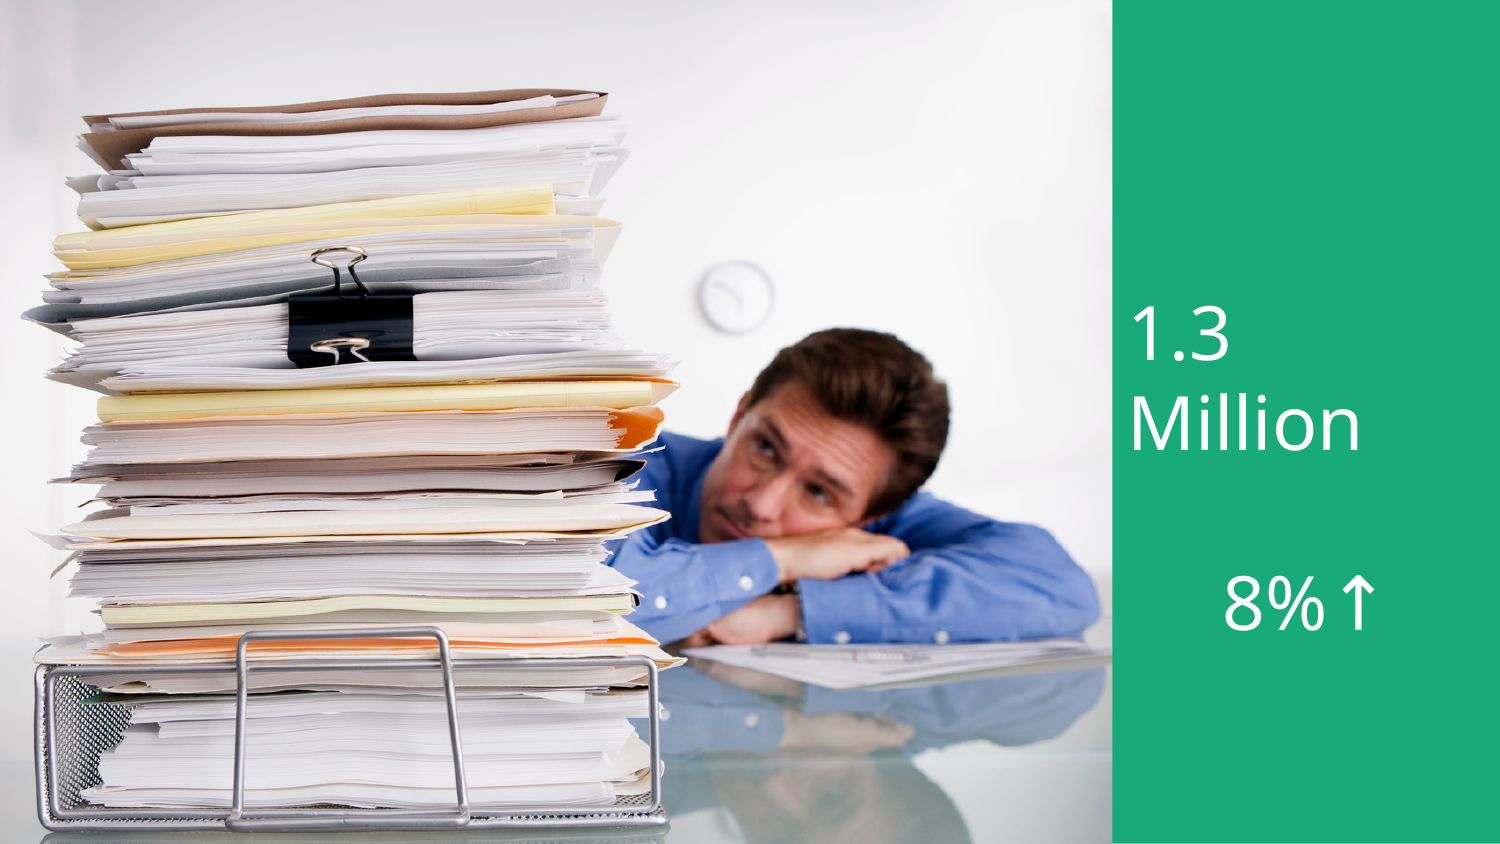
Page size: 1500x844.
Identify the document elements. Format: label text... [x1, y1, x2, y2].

picture [0, 0, 1113, 844]
text_box 1.3 Million 8%↑ [1116, 277, 1500, 653]
